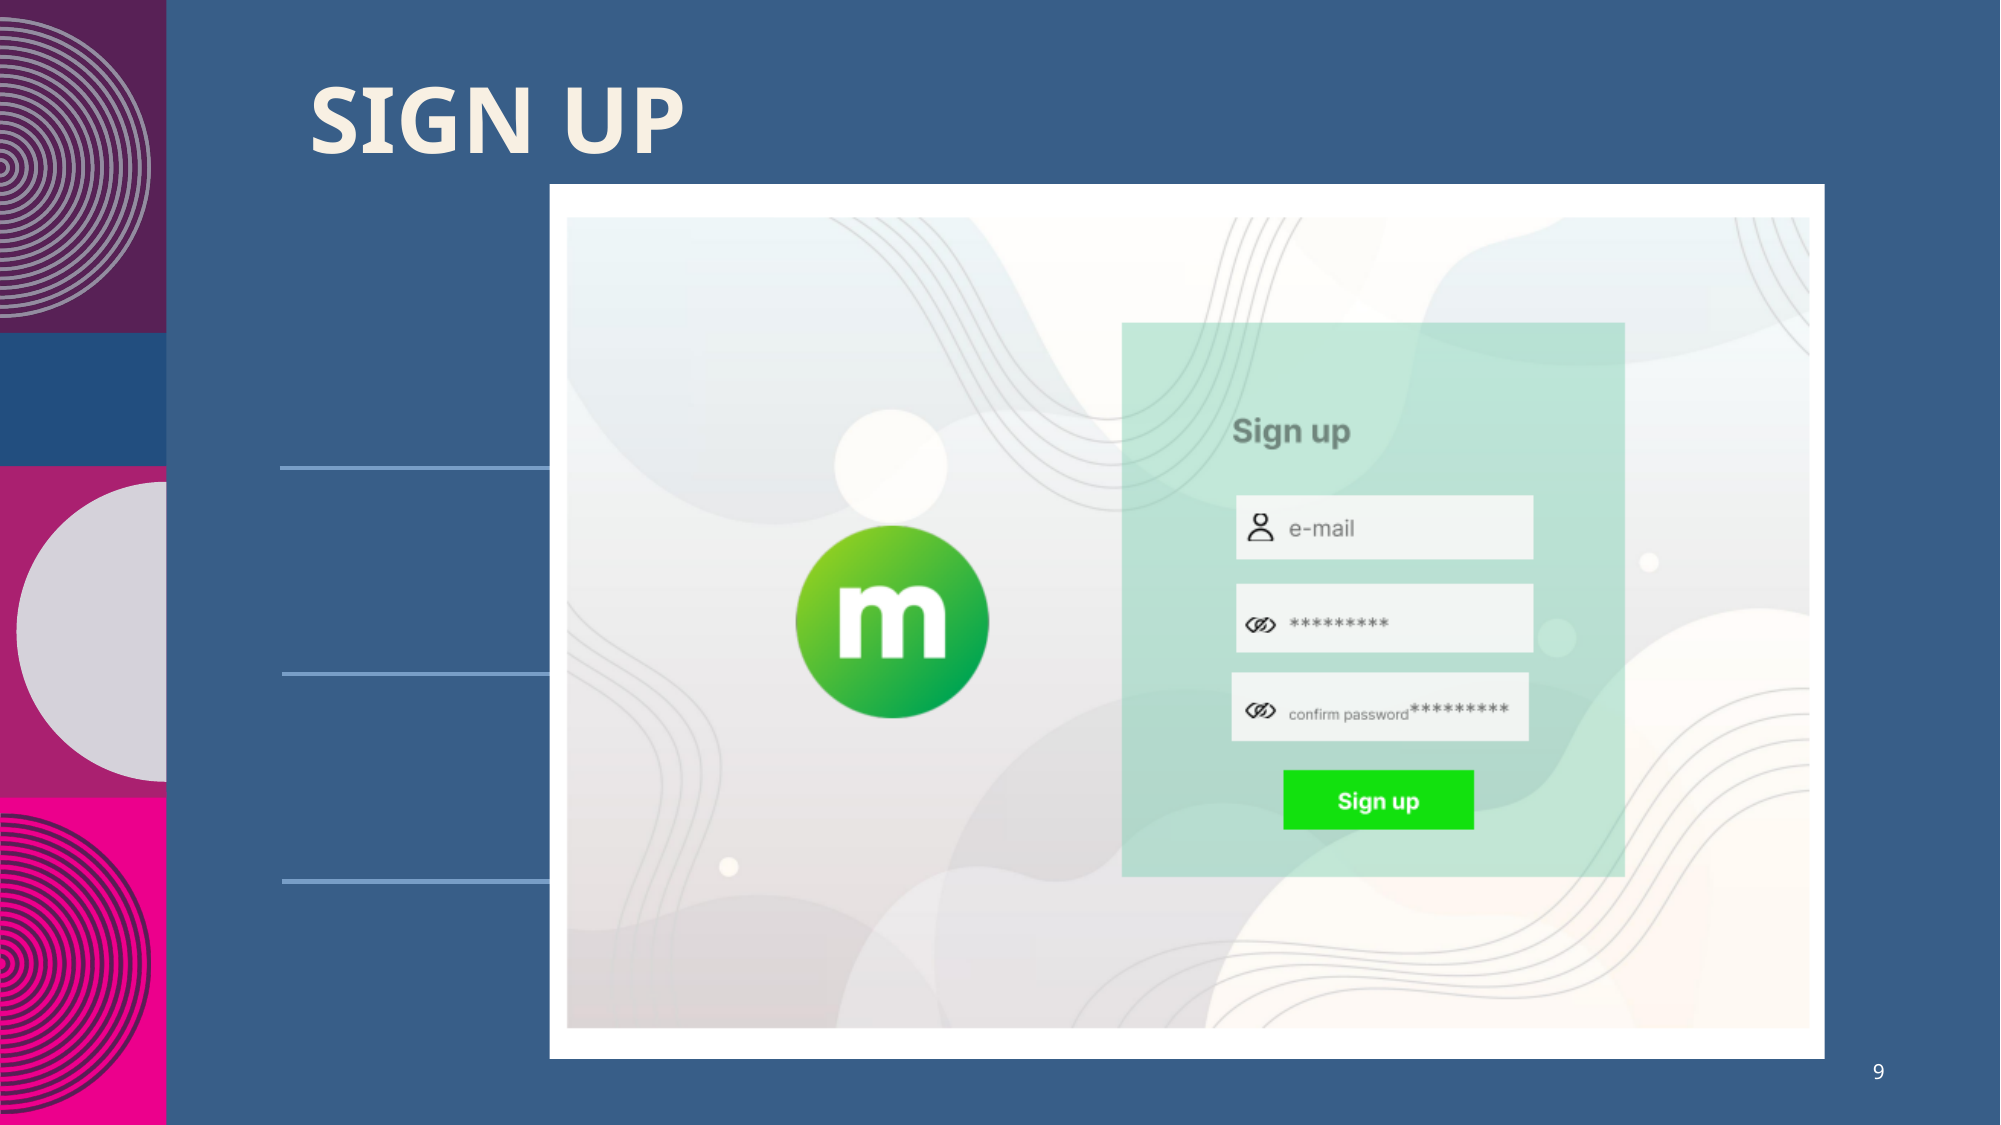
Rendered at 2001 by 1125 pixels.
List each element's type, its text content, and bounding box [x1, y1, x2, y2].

picture [549, 184, 1825, 1059]
title Sign up [294, 66, 1966, 284]
picture [1, 814, 151, 1114]
picture [1, 18, 151, 318]
slide_number 9 [1824, 1042, 1900, 1103]
